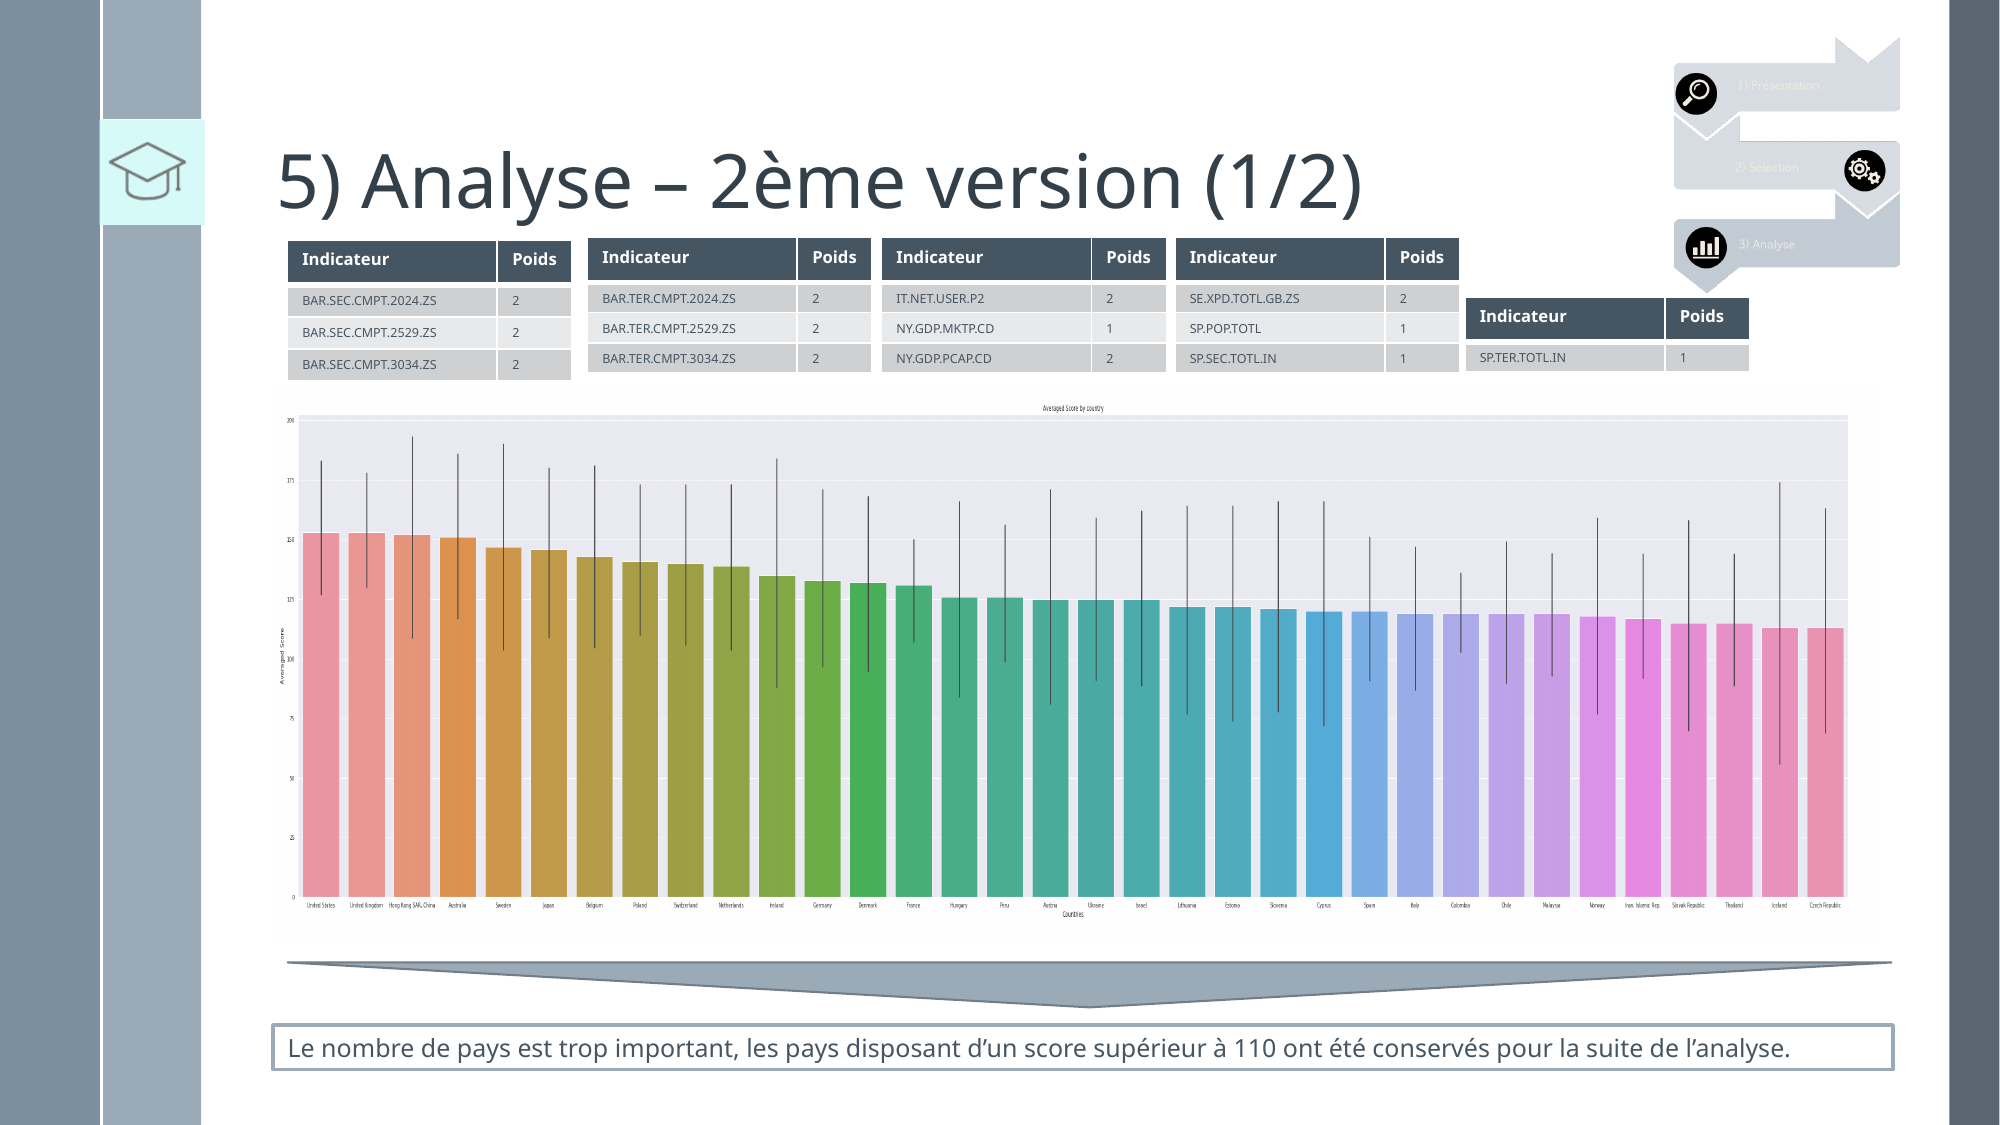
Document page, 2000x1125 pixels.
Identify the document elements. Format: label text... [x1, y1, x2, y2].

table_cell 1 [1092, 313, 1166, 342]
table_cell 2 [1092, 344, 1166, 372]
table_cell 2 [1092, 285, 1166, 312]
table_header Poids [798, 238, 871, 280]
table_cell 2 [498, 288, 571, 316]
table_cell 2 [798, 285, 871, 312]
table_cell 1 [1386, 313, 1459, 342]
table_cell IT.NET.USER.P2 [882, 285, 1091, 312]
table_header Indicateur [288, 241, 496, 282]
table_cell SP.POP.TOTL [1176, 313, 1384, 342]
table_header Indicateur [1466, 298, 1664, 339]
table_cell BAR.SEC.CMPT.2024.ZS [288, 288, 496, 316]
table_cell BAR.TER.CMPT.2024.ZS [588, 285, 796, 312]
table_cell BAR.TER.CMPT.3034.ZS [588, 344, 796, 372]
table_header Poids [1386, 238, 1459, 280]
table_cell NY.GDP.PCAP.CD [882, 344, 1091, 372]
table_header Indicateur [1176, 238, 1384, 280]
table_cell SP.SEC.TOTL.IN [1176, 344, 1384, 372]
table_cell BAR.TER.CMPT.2529.ZS [588, 313, 796, 342]
table_cell SE.XPD.TOTL.GB.ZS [1176, 285, 1384, 312]
picture [1674, 37, 1900, 293]
table_cell 2 [798, 313, 871, 342]
picture [272, 384, 1878, 943]
text_box [287, 961, 1893, 1009]
title 5) Analyse – 2ème version (1/2) [261, 29, 1867, 233]
table_header Indicateur [882, 238, 1091, 280]
table_cell 1 [1666, 345, 1749, 371]
table_cell BAR.SEC.CMPT.2529.ZS [288, 318, 496, 348]
text_box Le nombre de pays est trop important, les pays disposant d’un score supérieur à 110 ont été conservés pour la suite de l’analyse. [273, 1025, 1893, 1070]
table_cell 1 [1386, 344, 1459, 372]
table_cell 2 [1386, 285, 1459, 312]
table_header Indicateur [588, 238, 796, 280]
table_cell 2 [798, 344, 871, 372]
table_cell 2 [498, 350, 571, 380]
table_cell SP.TER.TOTL.IN [1466, 345, 1664, 371]
table_cell BAR.SEC.CMPT.3034.ZS [288, 350, 496, 380]
table_cell NY.GDP.MKTP.CD [882, 313, 1091, 342]
table_header Poids [1666, 298, 1749, 339]
picture [99, 120, 205, 225]
table_cell 2 [498, 318, 571, 348]
table_header Poids [1092, 238, 1166, 280]
table_header Poids [498, 241, 571, 282]
